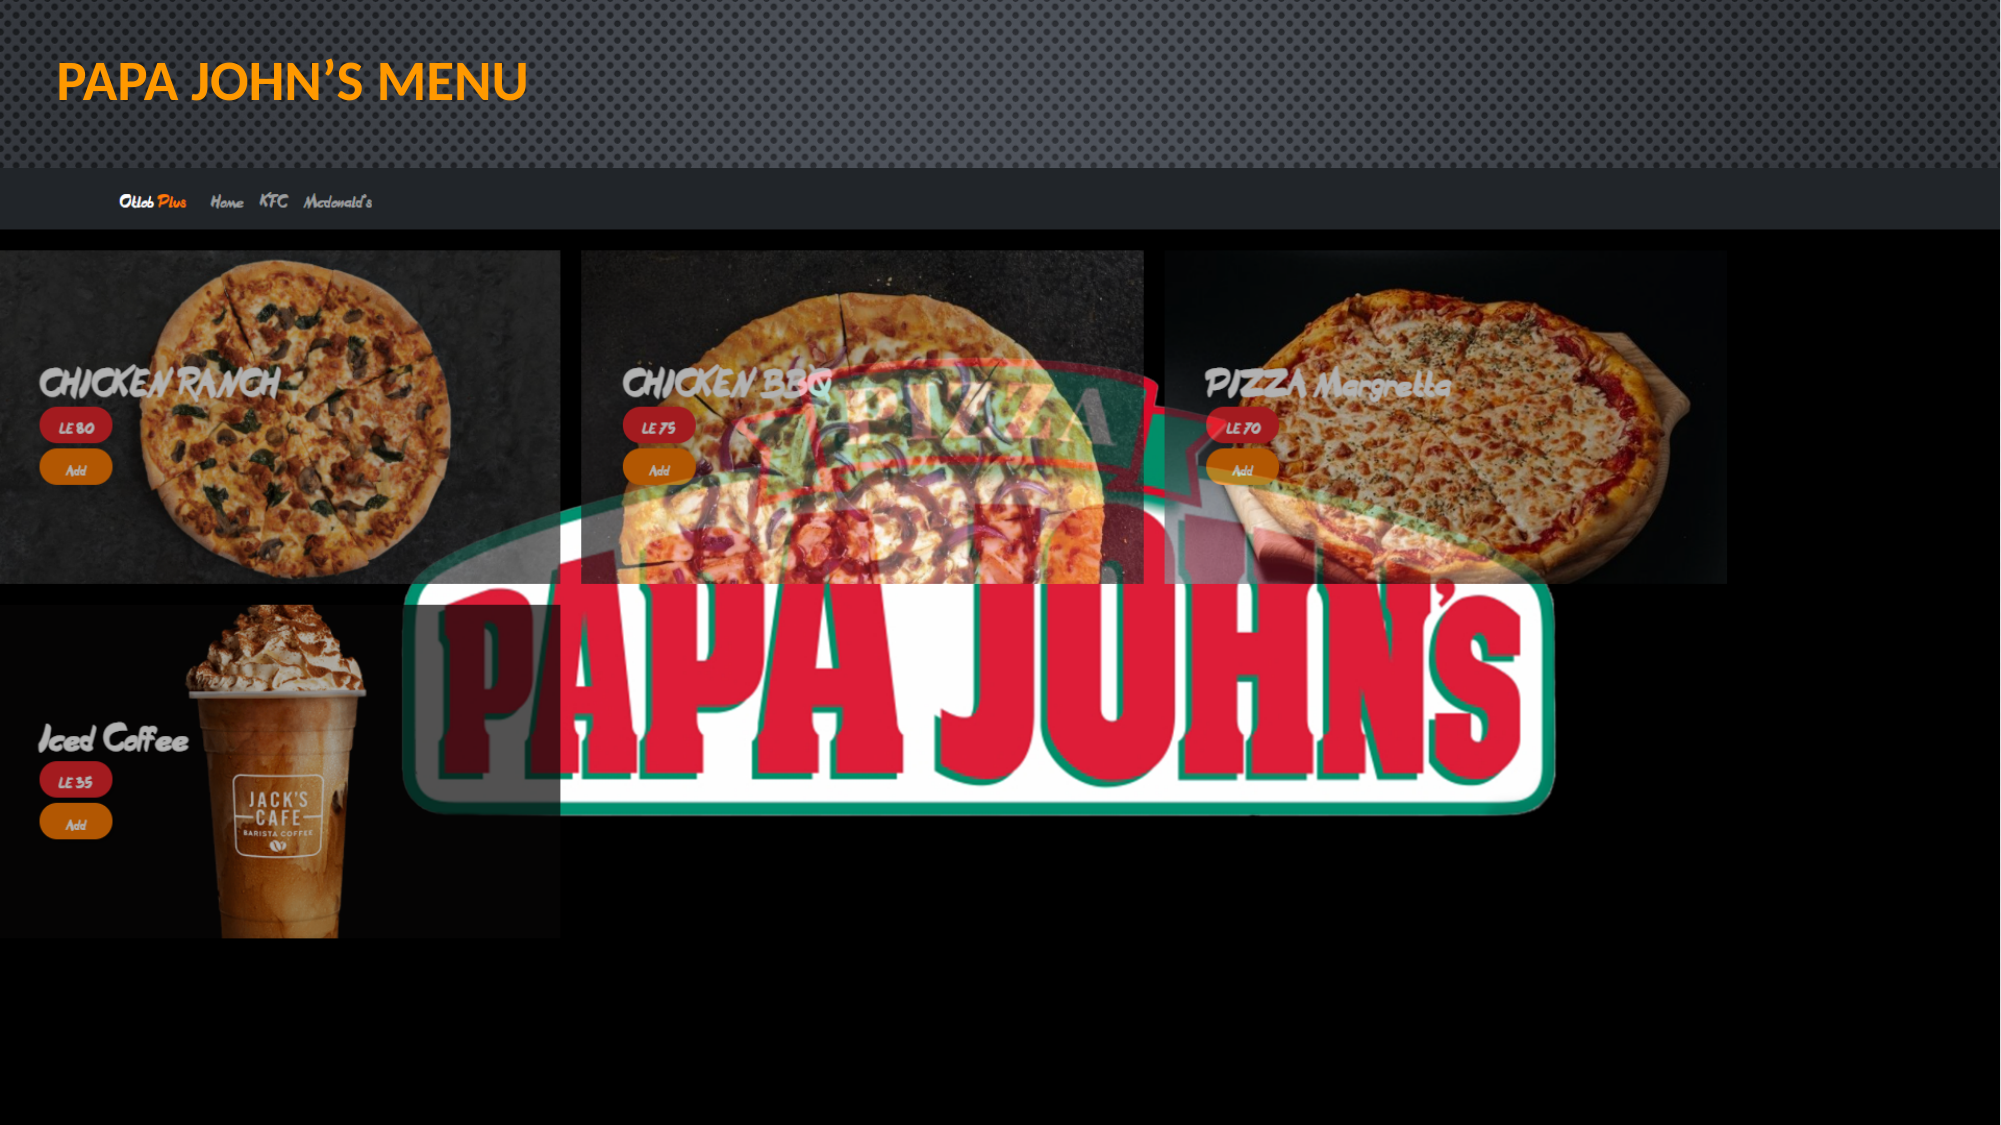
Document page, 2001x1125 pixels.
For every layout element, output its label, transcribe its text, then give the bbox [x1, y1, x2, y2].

title Papa john’s menu [41, 35, 1503, 120]
picture [0, 167, 2000, 1125]
